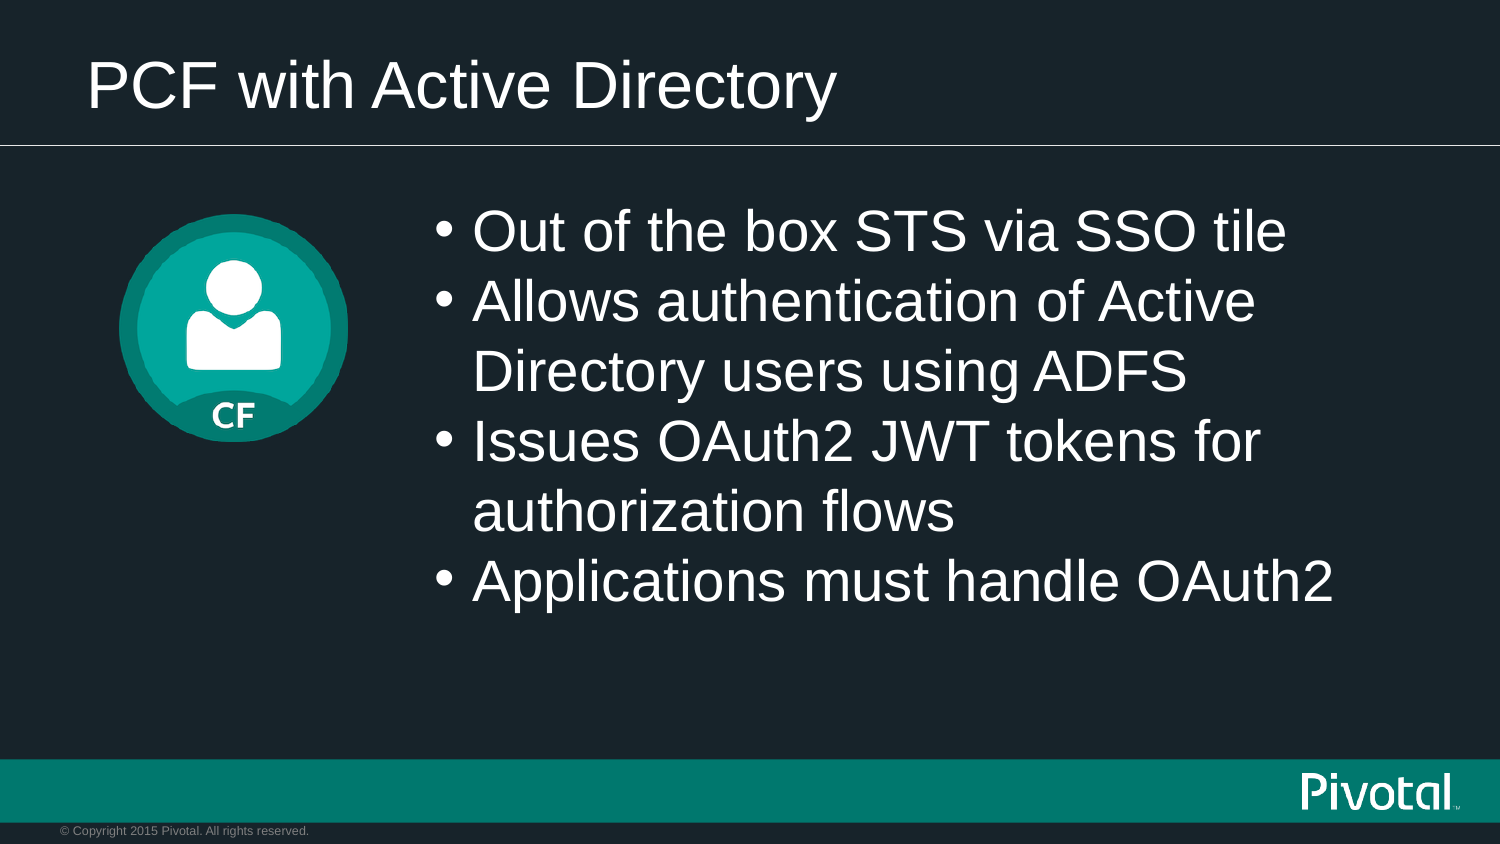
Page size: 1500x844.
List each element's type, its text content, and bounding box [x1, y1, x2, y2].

title PCF with Active Directory [75, 52, 1425, 113]
picture [1302, 773, 1460, 810]
list Out of the box STS via SSO tile Allows authentication of Active Directory users using ADFS Issues OAuth2 JWT tokens for authorization flows Applications must handle OAuth2 [386, 181, 1425, 688]
picture [119, 213, 348, 442]
